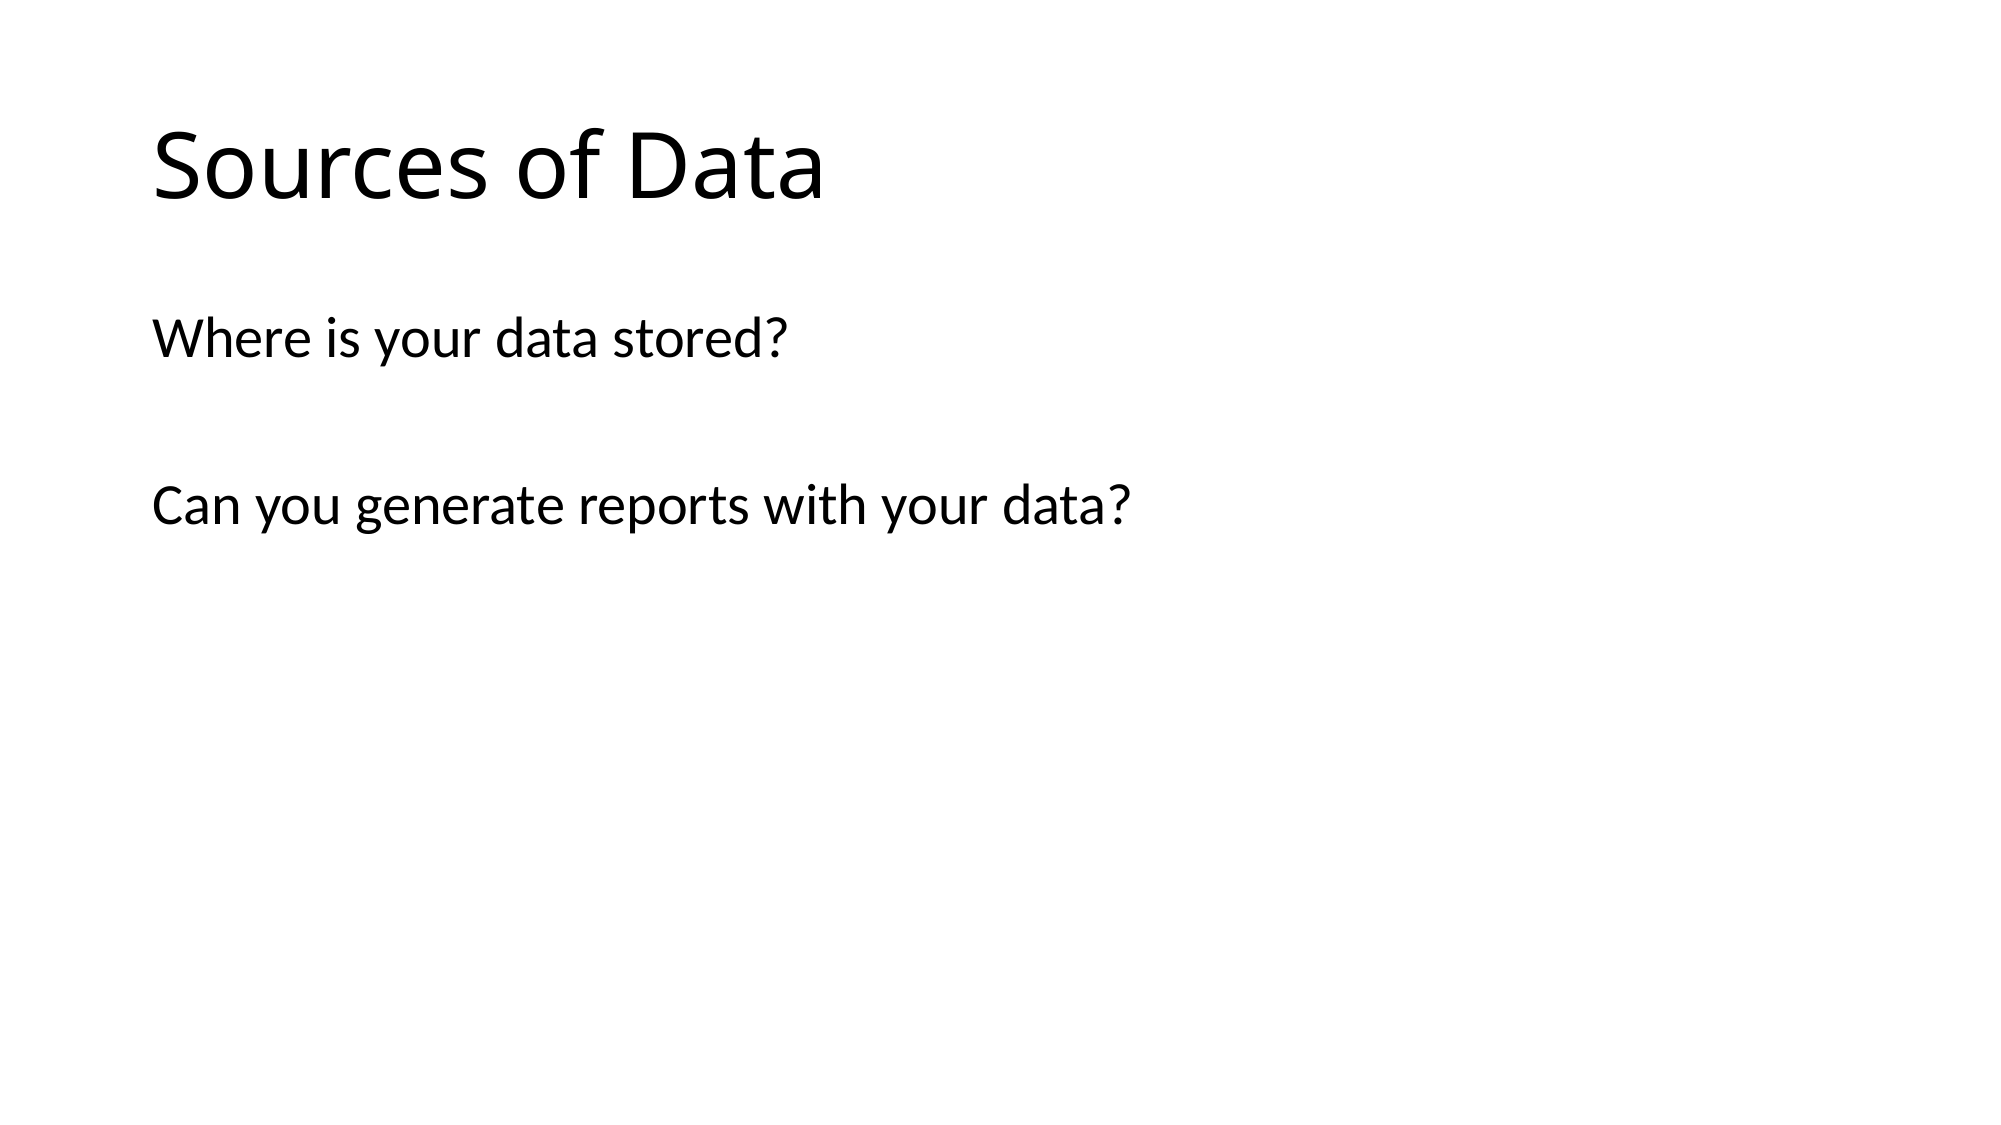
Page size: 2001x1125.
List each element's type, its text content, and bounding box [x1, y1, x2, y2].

title Sources of Data [137, 59, 1863, 278]
list Where is your data stored? Can you generate reports with your data? [137, 299, 1863, 1014]
